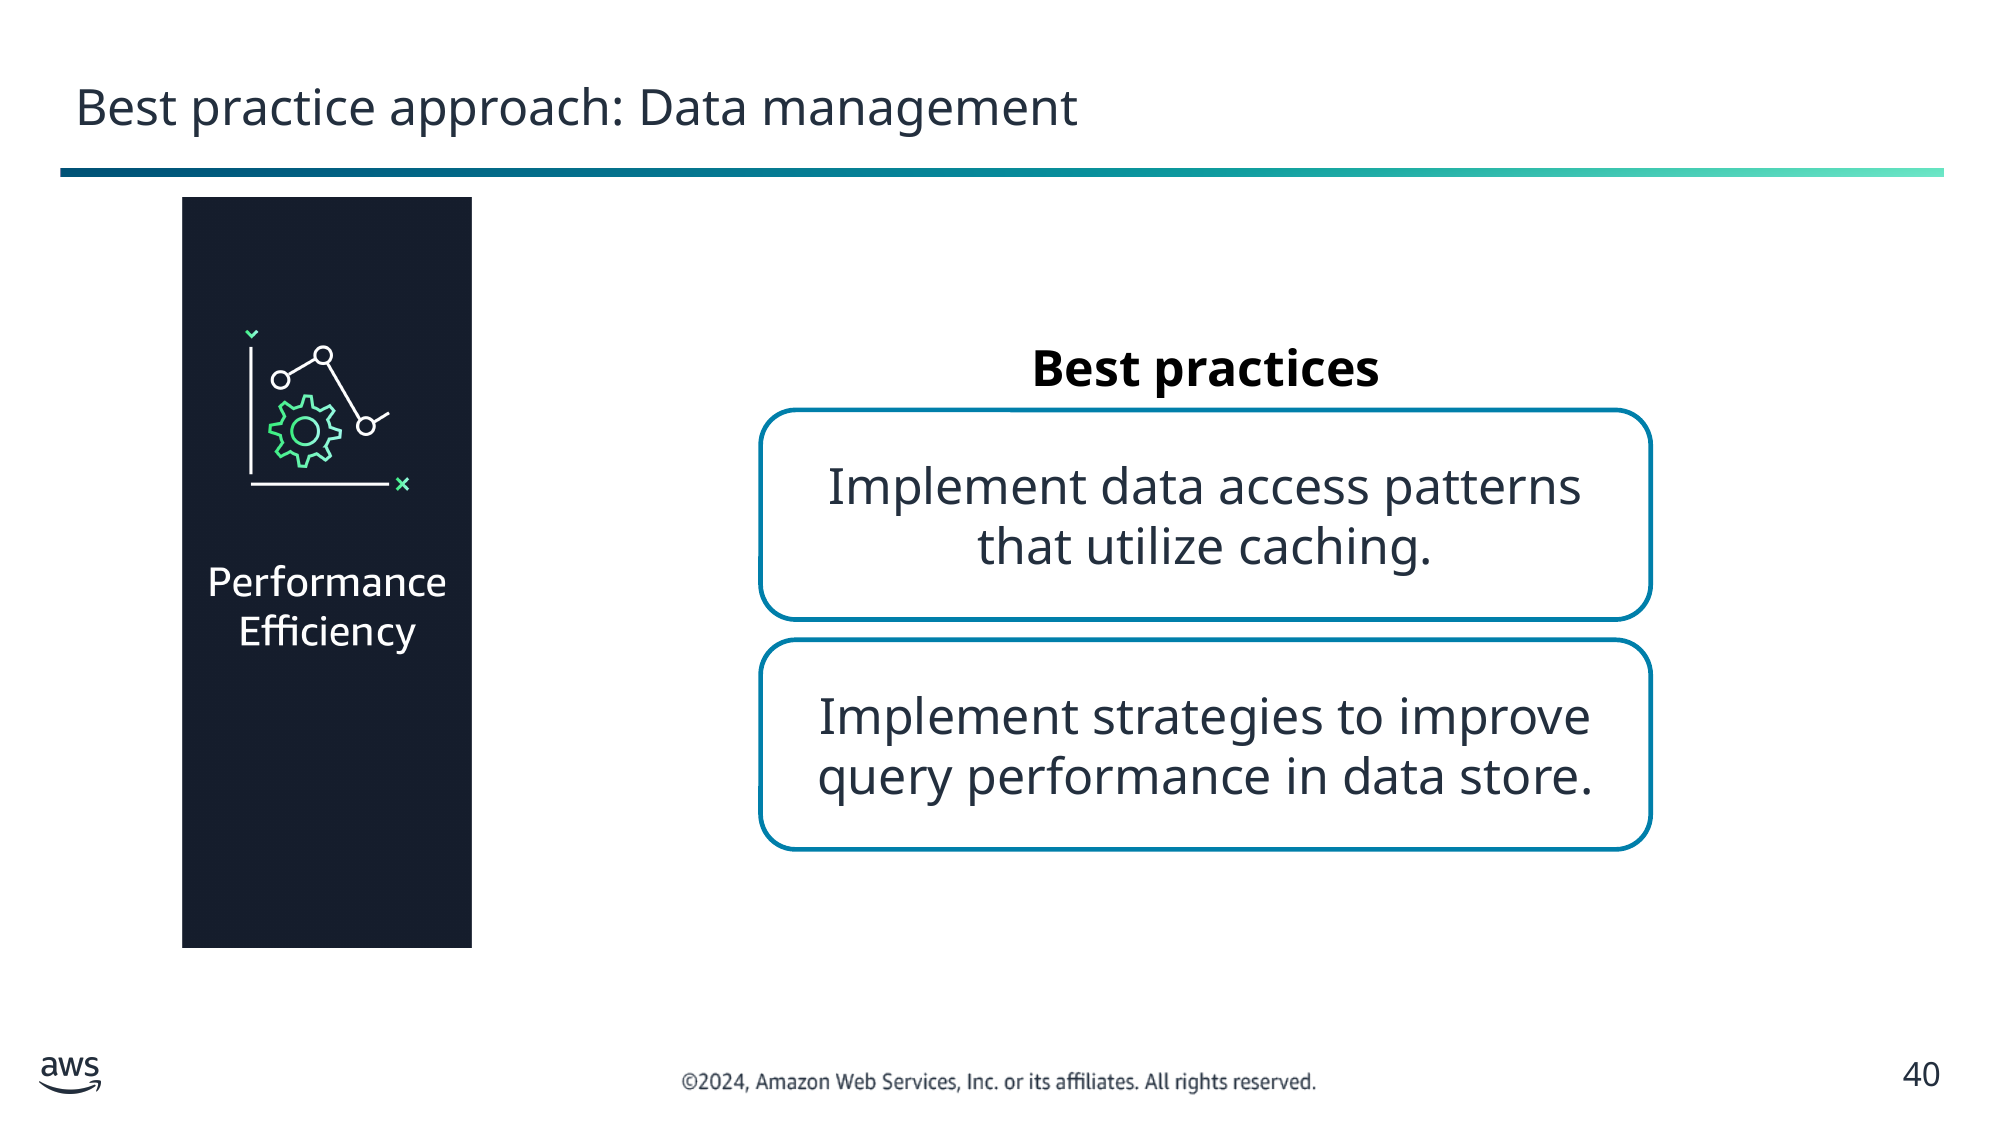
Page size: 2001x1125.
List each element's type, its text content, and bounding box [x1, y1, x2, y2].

picture [682, 170, 1944, 177]
slide_number ‹#› [1861, 1057, 1941, 1095]
text_box Implement strategies to improve query performance in data store. [760, 639, 1651, 850]
text_box Best practices [772, 328, 1640, 404]
picture [621, 1061, 1378, 1105]
text_box Implement data access patterns that utilize caching. [760, 409, 1651, 620]
picture [39, 1057, 101, 1094]
picture [181, 197, 472, 948]
title Best practice approach: Data management [60, 49, 1954, 170]
